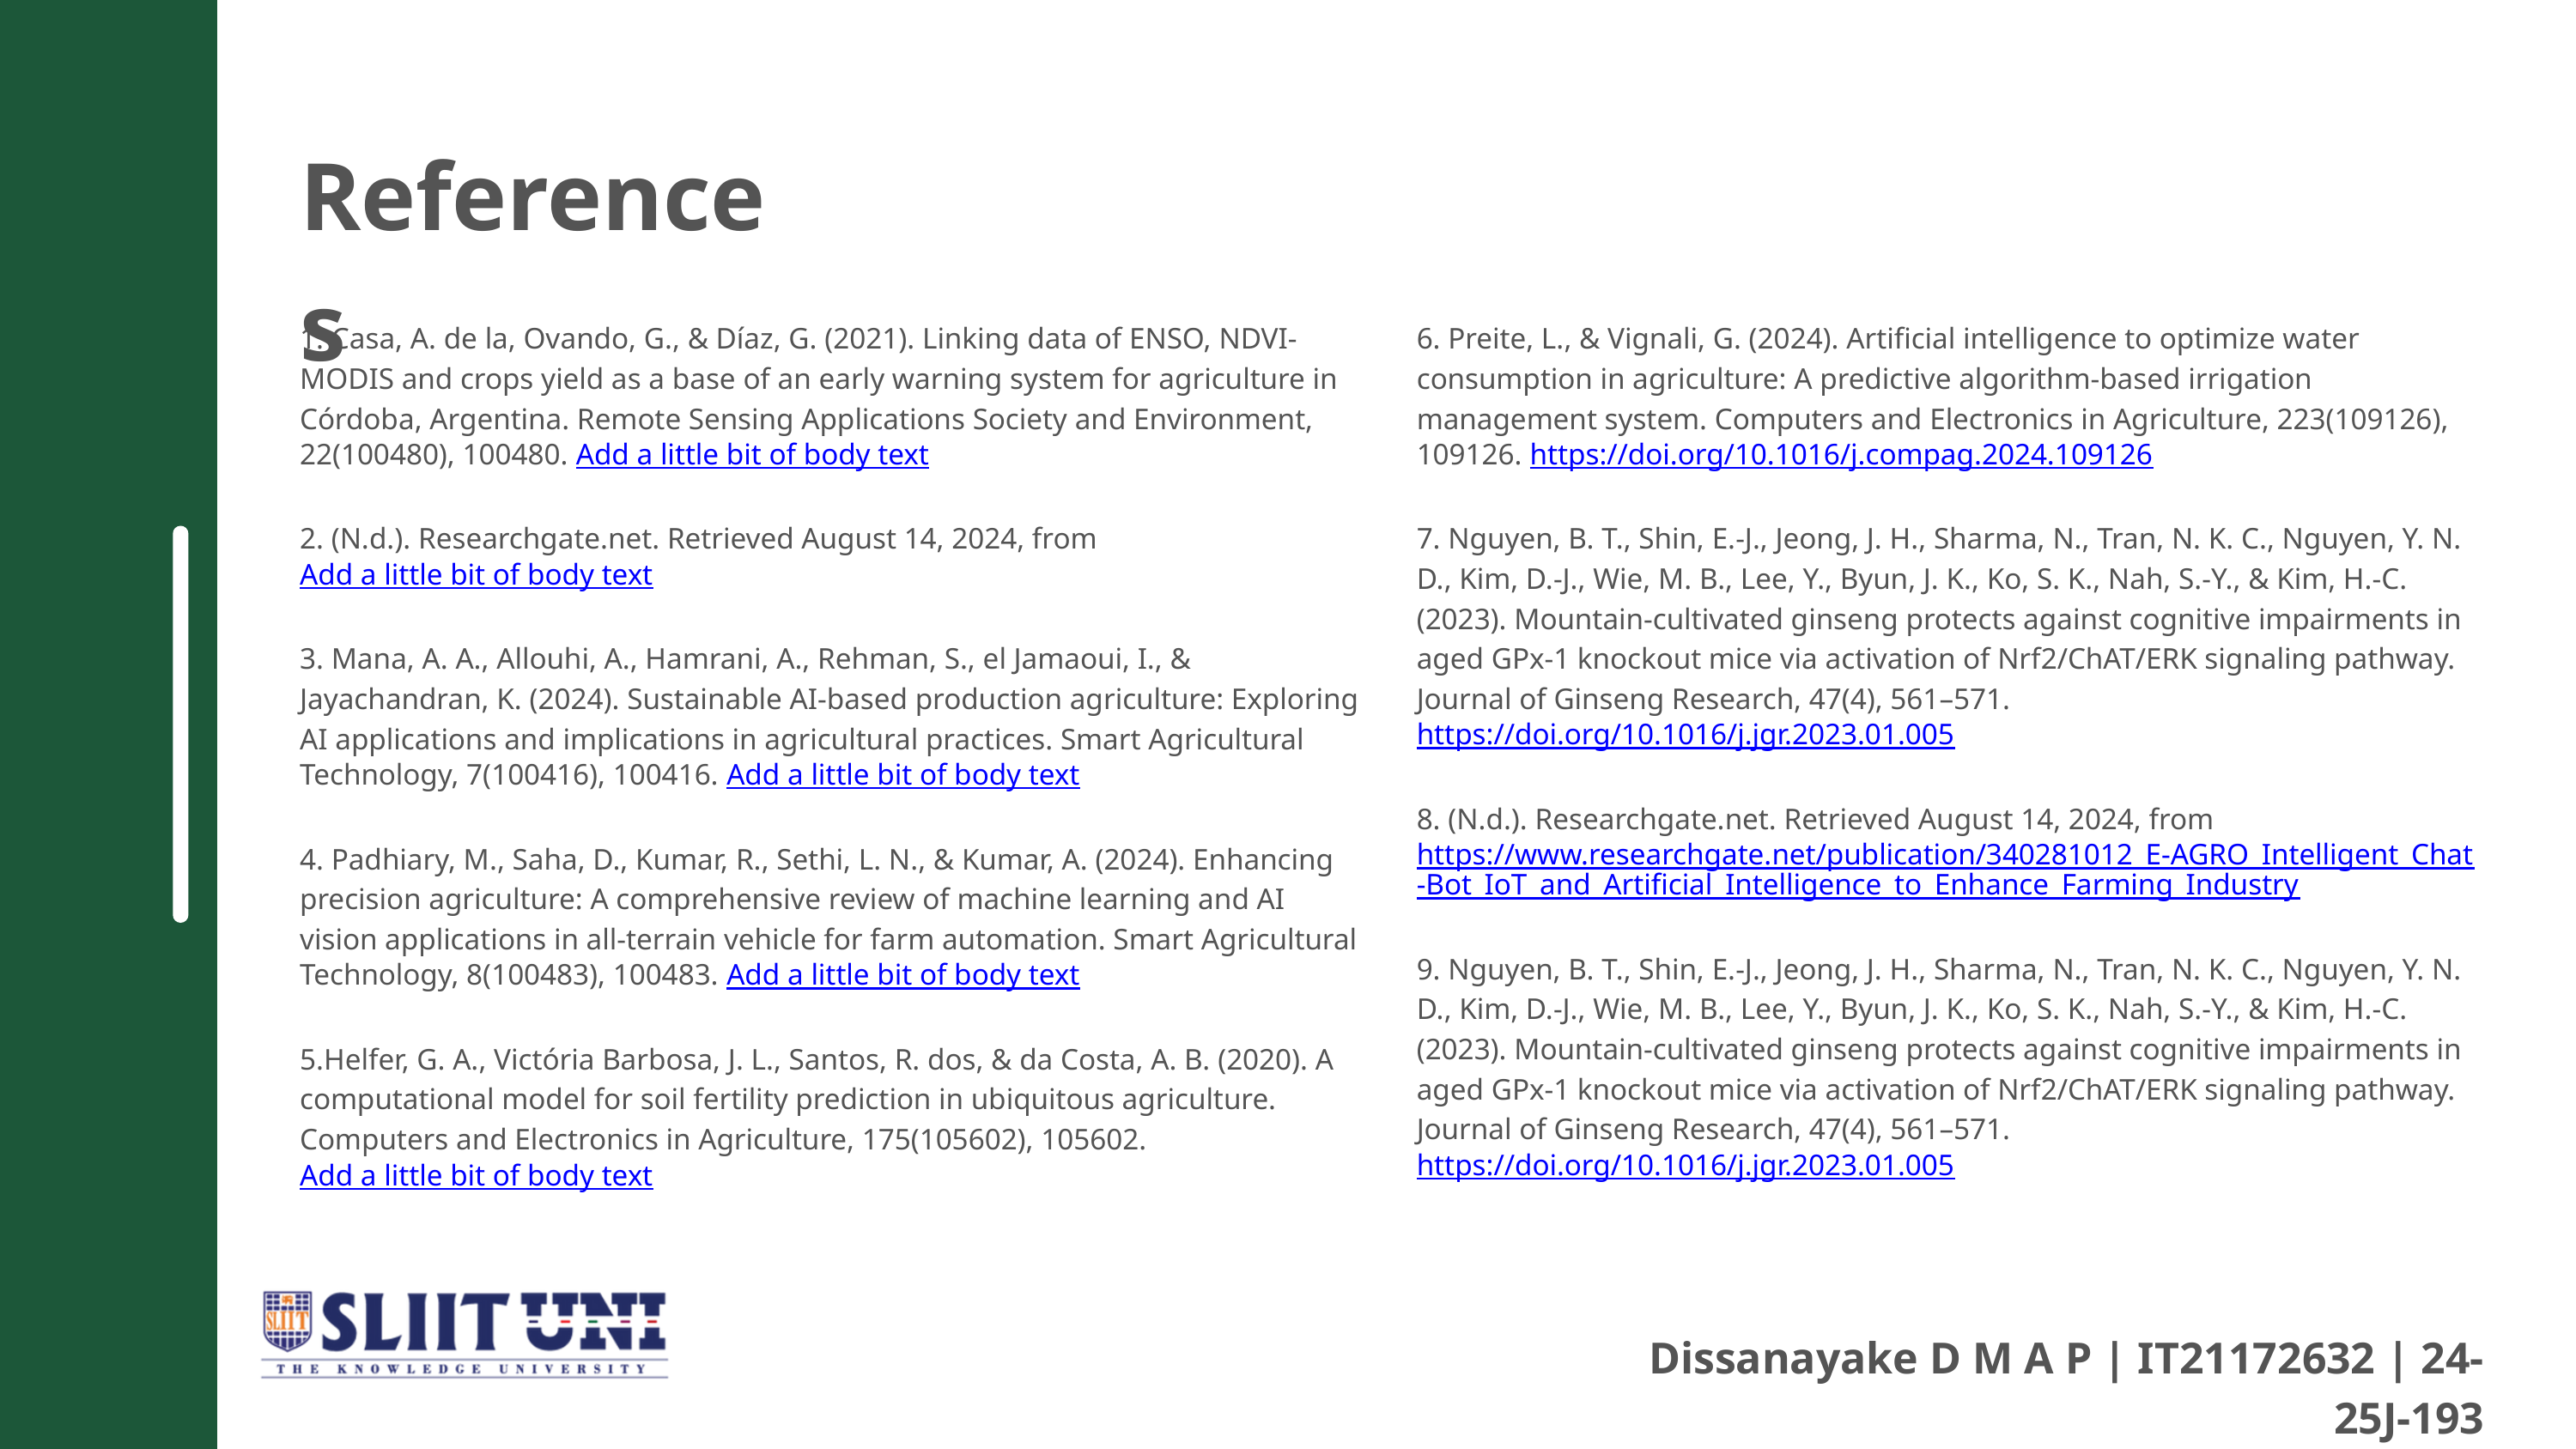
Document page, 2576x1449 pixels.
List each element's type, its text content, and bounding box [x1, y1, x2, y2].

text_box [0, 0, 218, 1449]
text_box [246, 1275, 682, 1393]
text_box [173, 525, 189, 924]
text_box Dissanayake D M A P | IT21172632 | 24-25J-193 [1573, 1322, 2485, 1443]
text_box 6. Preite, L., & Vignali, G. (2024). Artificial intelligence to optimize water consumption in agriculture: A predictive algorithm-based irrigation management system. Computers and Electronics in Agriculture, 223(109126), 109126. https://doi.org/10.1016/j.compag.2024.109126 7. Nguyen, B. T., Shin, E.-J., Jeong, J. H., Sharma, N., Tran, N. K. C., Nguyen, Y. N. D., Kim, D.-J., Wie, M. B., Lee, Y., Byun, J. K., Ko, S. K., Nah, S.-Y., & Kim, H.-C. (2023). Mountain-cultivated ginseng protects against cognitive impairments in aged GPx-1 knockout mice via activation of Nrf2/ChAT/ERK signaling pathway. Journal of Ginseng Research, 47(4), 561–571. https://doi.org/10.1016/j.jgr.2023.01.005 8. (N.d.). Researchgate.net. Retrieved August 14, 2024, from https://www.researchgate.net/publication/340281012_E-AGRO_Intelligent_Chat-Bot_IoT_and_Artificial_Intelligence_to_Enhance_Farming_Industry 9. Nguyen, B. T., Shin, E.-J., Jeong, J. H., Sharma, N., Tran, N. K. C., Nguyen, Y. N. D., Kim, D.-J., Wie, M. B., Lee, Y., Byun, J. K., Ko, S. K., Nah, S.-Y., & Kim, H.-C. (2023). Mountain-cultivated ginseng protects against cognitive impairments in aged GPx-1 knockout mice via activation of Nrf2/ChAT/ERK signaling pathway. Journal of Ginseng Research, 47(4), 561–571. https://doi.org/10.1016/j.jgr.2023.01.005 [1416, 314, 2483, 1236]
text_box References [300, 119, 799, 314]
text_box 1. Casa, A. de la, Ovando, G., & Díaz, G. (2021). Linking data of ENSO, NDVI-MODIS and crops yield as a base of an early warning system for agriculture in Córdoba, Argentina. Remote Sensing Applications Society and Environment, 22(100480), 100480. Add a little bit of body text 2. (N.d.). Researchgate.net. Retrieved August 14, 2024, from Add a little bit of body text 3. Mana, A. A., Allouhi, A., Hamrani, A., Rehman, S., el Jamaoui, I., & Jayachandran, K. (2024). Sustainable AI-based production agriculture: Exploring AI applications and implications in agricultural practices. Smart Agricultural Technology, 7(100416), 100416. Add a little bit of body text 4. Padhiary, M., Saha, D., Kumar, R., Sethi, L. N., & Kumar, A. (2024). Enhancing precision agriculture: A comprehensive review of machine learning and AI vision applications in all-terrain vehicle for farm automation. Smart Agricultural Technology, 8(100483), 100483. Add a little bit of body text 5.Helfer, G. A., Victória Barbosa, J. L., Santos, R. dos, & da Costa, A. B. (2020). A computational model for soil fertility prediction in ubiquitous agriculture. Computers and Electronics in Agriculture, 175(105602), 105602. Add a little bit of body text [300, 314, 1367, 1236]
